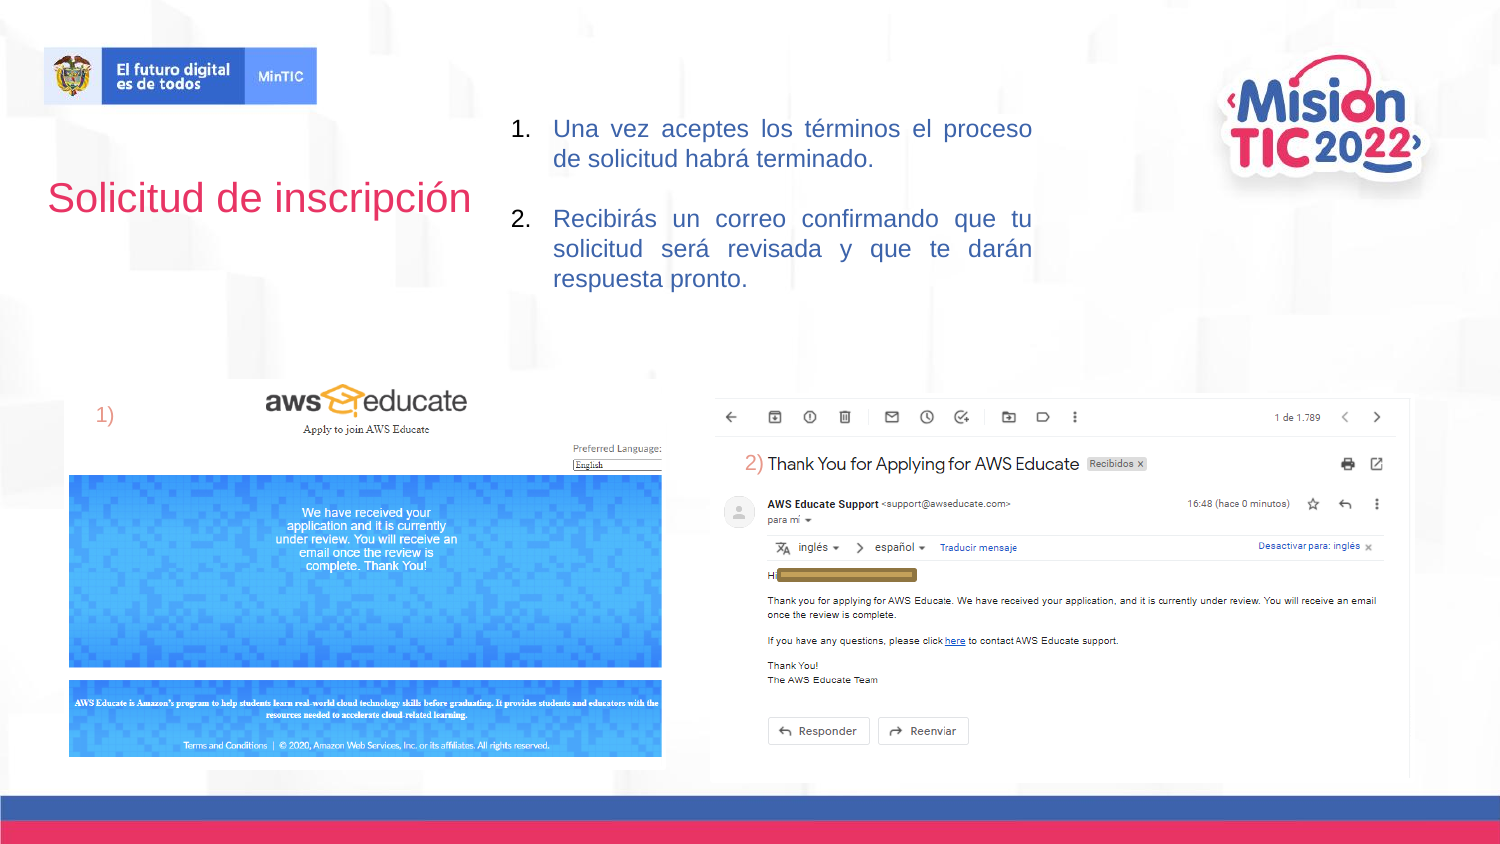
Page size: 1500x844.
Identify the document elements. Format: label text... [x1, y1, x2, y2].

text_box Solicitud de inscripción [23, 163, 496, 229]
text_box Una vez aceptes los términos el proceso de solicitud habrá terminado. Recibirás un correo confirmando que tu solicitud será revisada y que te darán respuesta pronto. [495, 105, 1049, 300]
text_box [68, 383, 662, 766]
picture [0, 0, 1500, 844]
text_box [714, 397, 1411, 779]
